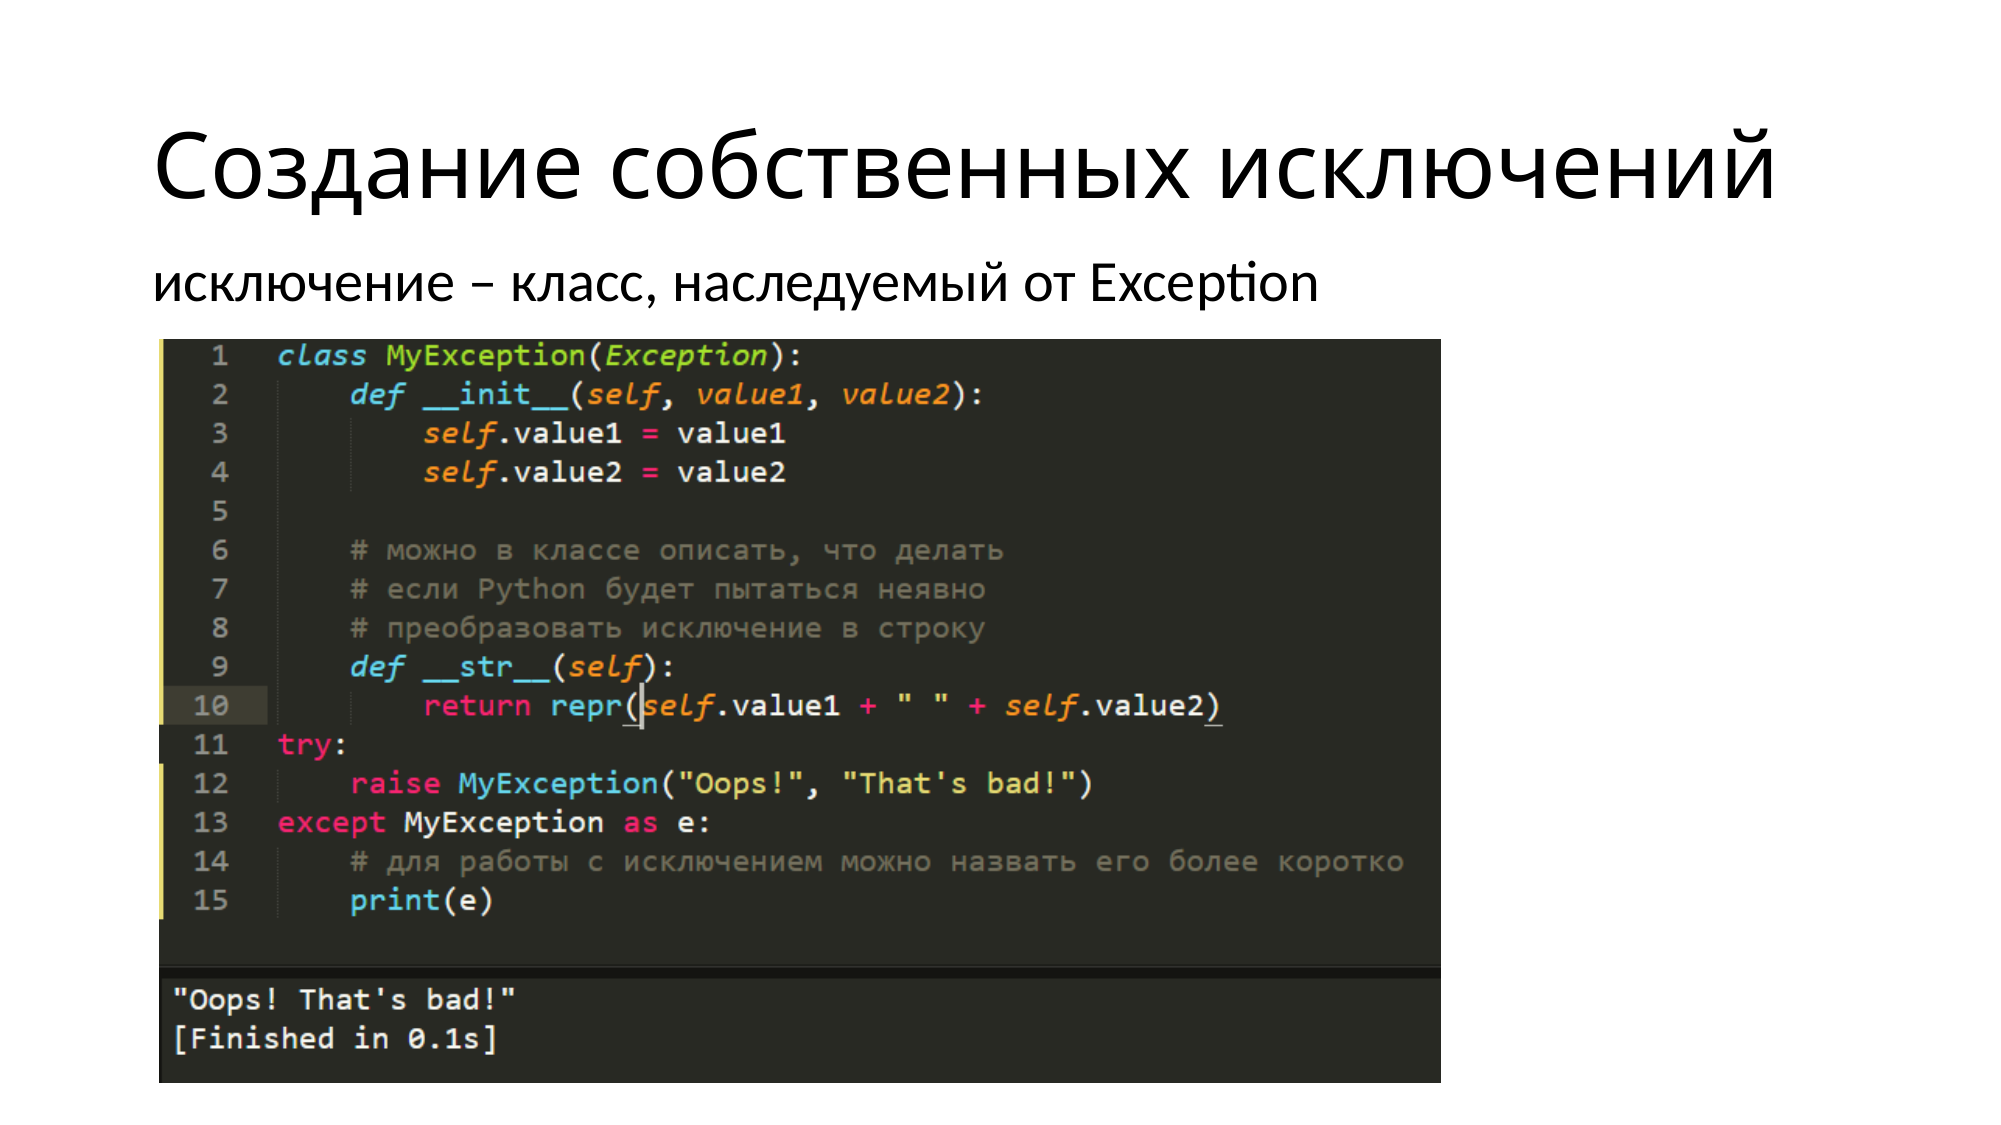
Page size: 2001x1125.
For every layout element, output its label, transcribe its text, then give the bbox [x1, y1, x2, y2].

picture [159, 339, 1441, 1083]
list исключение – класс, наследуемый от Exception [137, 243, 1863, 1066]
title Создание собственных исключений [137, 59, 1863, 243]
